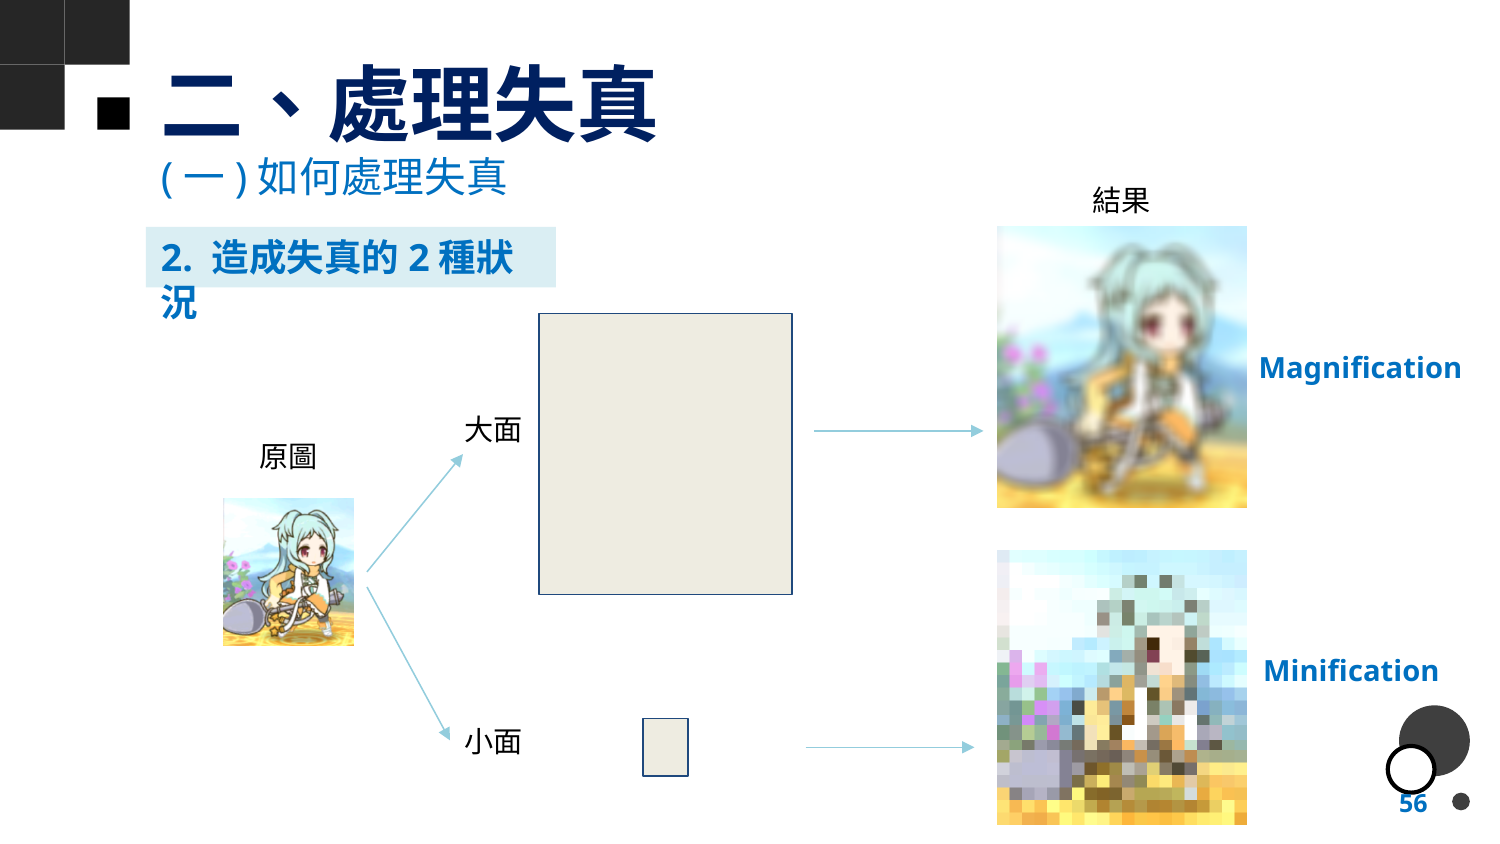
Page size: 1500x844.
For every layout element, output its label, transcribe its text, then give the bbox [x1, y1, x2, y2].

text_box Minification [1252, 645, 1455, 695]
text_box 小面 [450, 715, 539, 766]
picture [997, 550, 1247, 825]
text_box [642, 718, 688, 777]
text_box Magnification [1252, 342, 1478, 392]
picture [223, 497, 354, 646]
text_box 2. 造成失真的2種狀況 [145, 226, 556, 288]
text_box 原圖 [244, 430, 333, 481]
text_box [538, 313, 792, 595]
text_box (一)如何處理失真 [145, 143, 1086, 210]
picture [997, 226, 1247, 509]
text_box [366, 453, 464, 573]
text_box 大面 [450, 404, 539, 454]
title 二、處理失真 [145, 32, 1192, 173]
slide_number 56 [1251, 782, 1443, 827]
text_box 結果 [1077, 174, 1166, 225]
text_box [1387, 705, 1471, 811]
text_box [0, 0, 130, 130]
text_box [366, 586, 450, 741]
